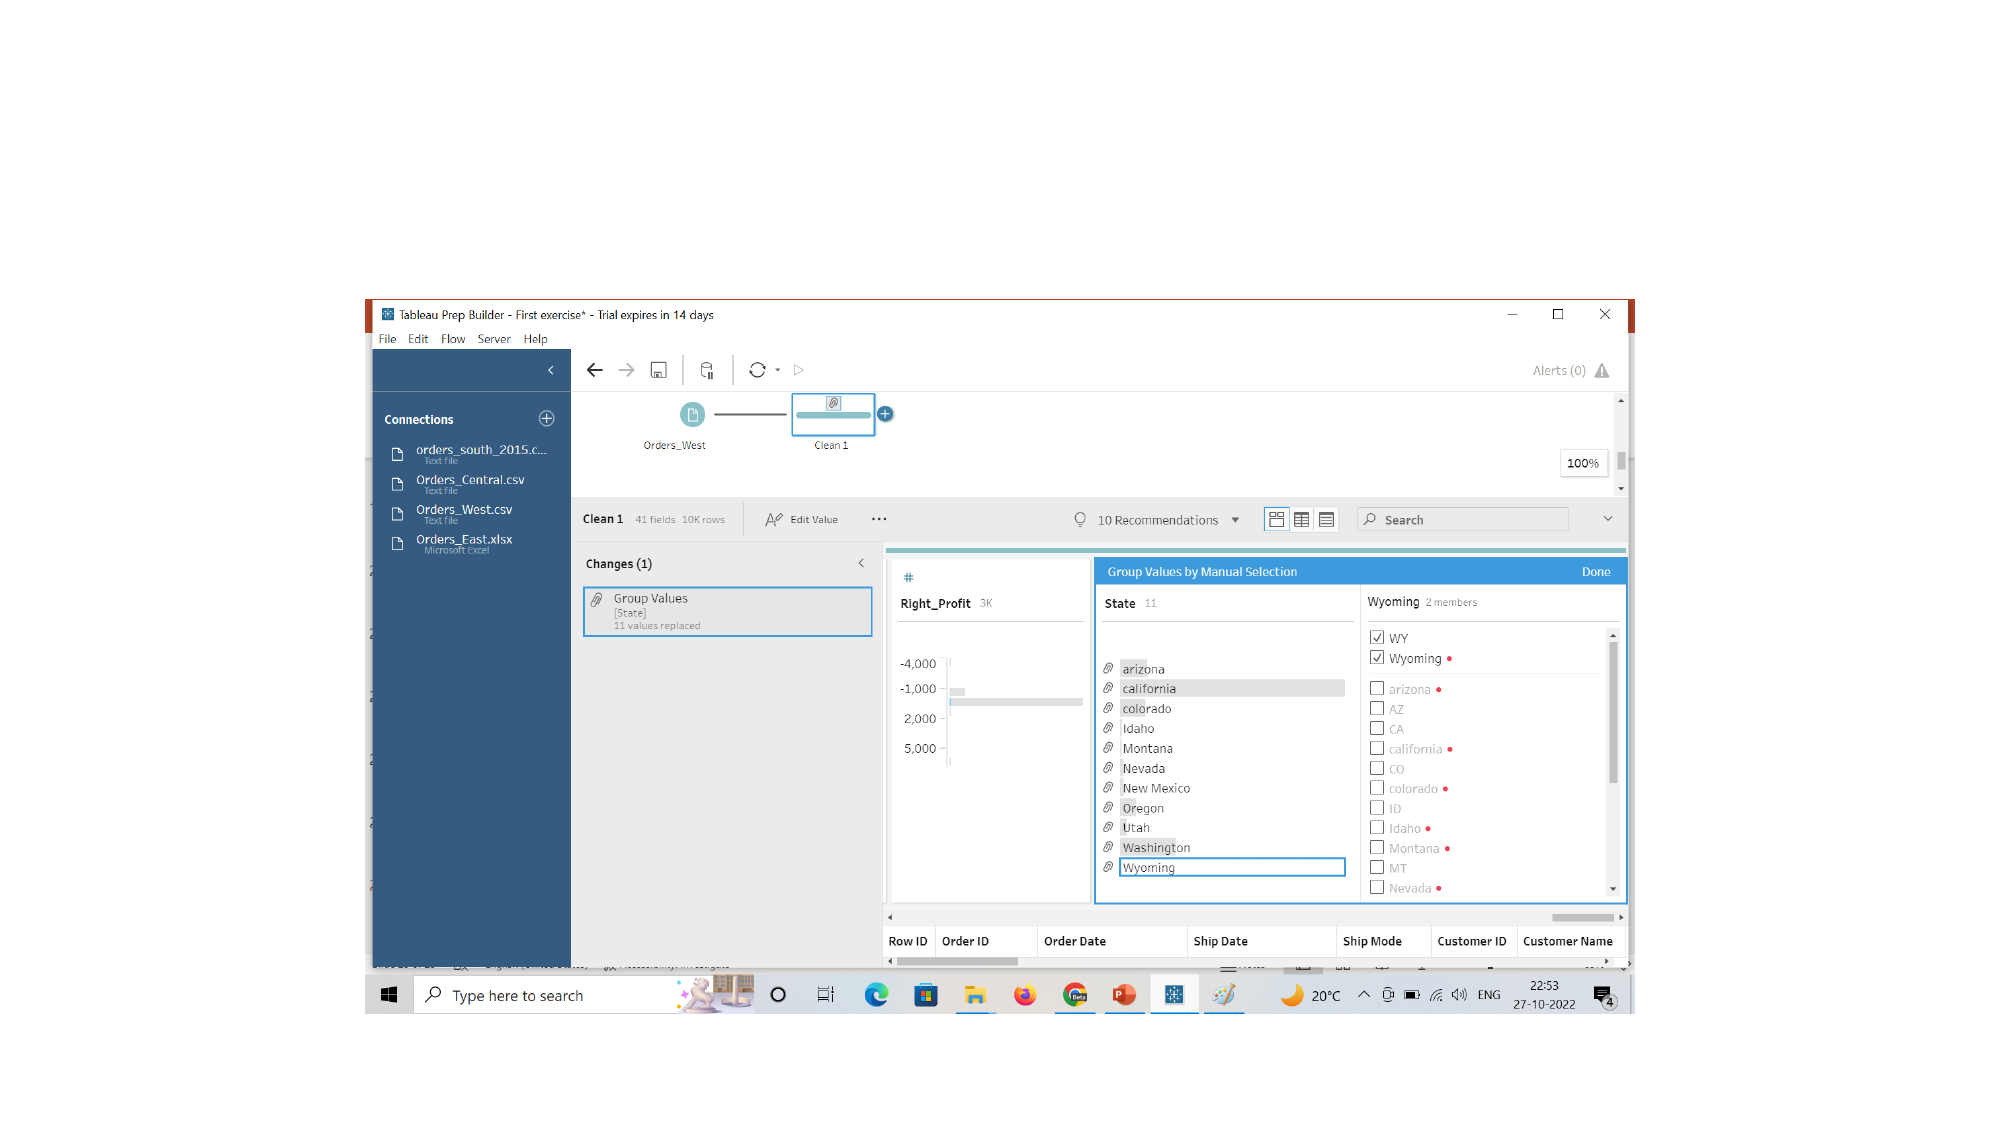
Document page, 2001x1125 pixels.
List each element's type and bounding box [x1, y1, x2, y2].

list [365, 299, 1635, 1014]
